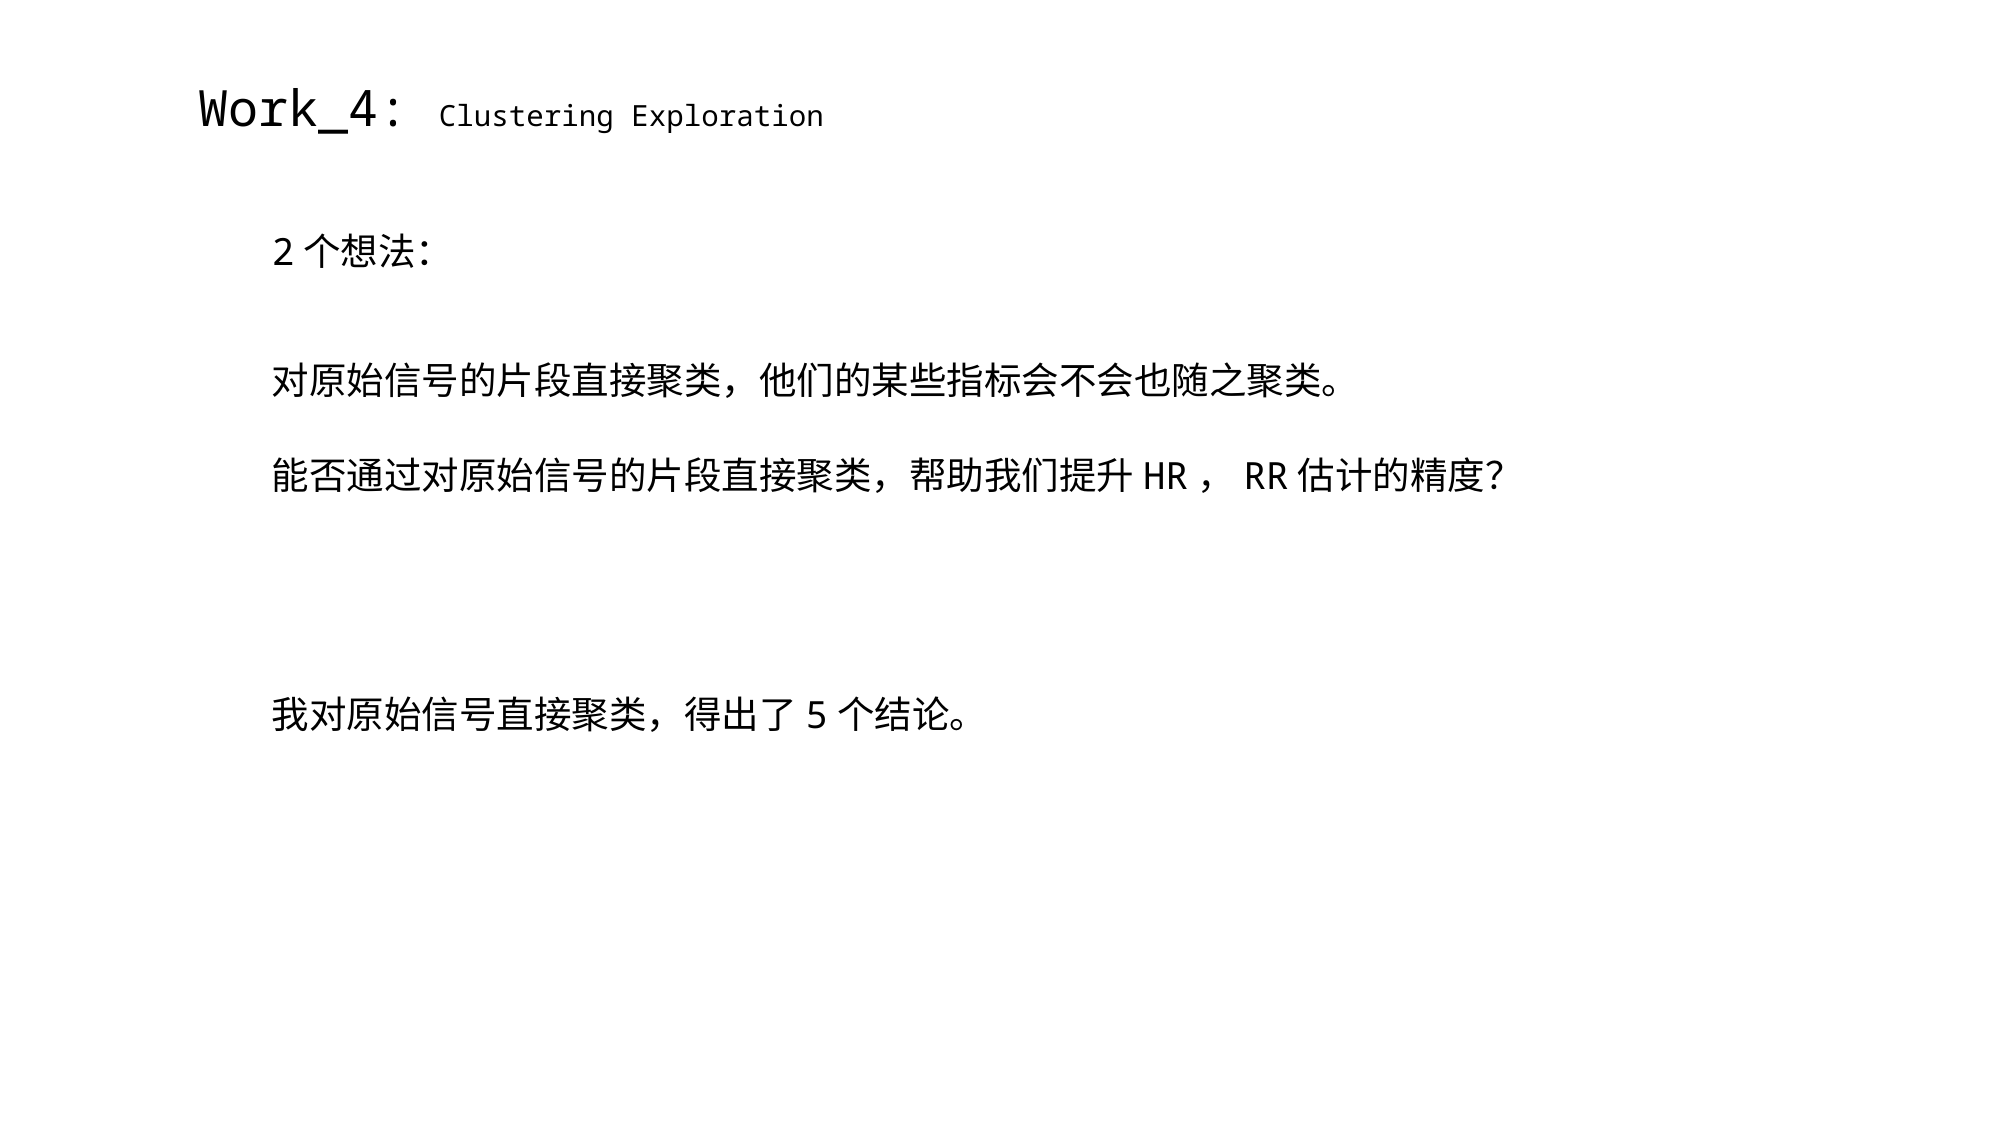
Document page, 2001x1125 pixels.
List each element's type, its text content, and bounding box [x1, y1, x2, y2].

text_box Work_4: Clustering Exploration [184, 69, 1281, 145]
text_box 2个想法： [257, 220, 821, 281]
text_box 对原始信号的片段直接聚类，他们的某些指标会不会也随之聚类。 [257, 349, 1398, 410]
text_box 能否通过对原始信号的片段直接聚类，帮助我们提升HR，RR估计的精度？ [256, 444, 1546, 505]
text_box 我对原始信号直接聚类，得出了5个结论。 [256, 683, 1546, 744]
